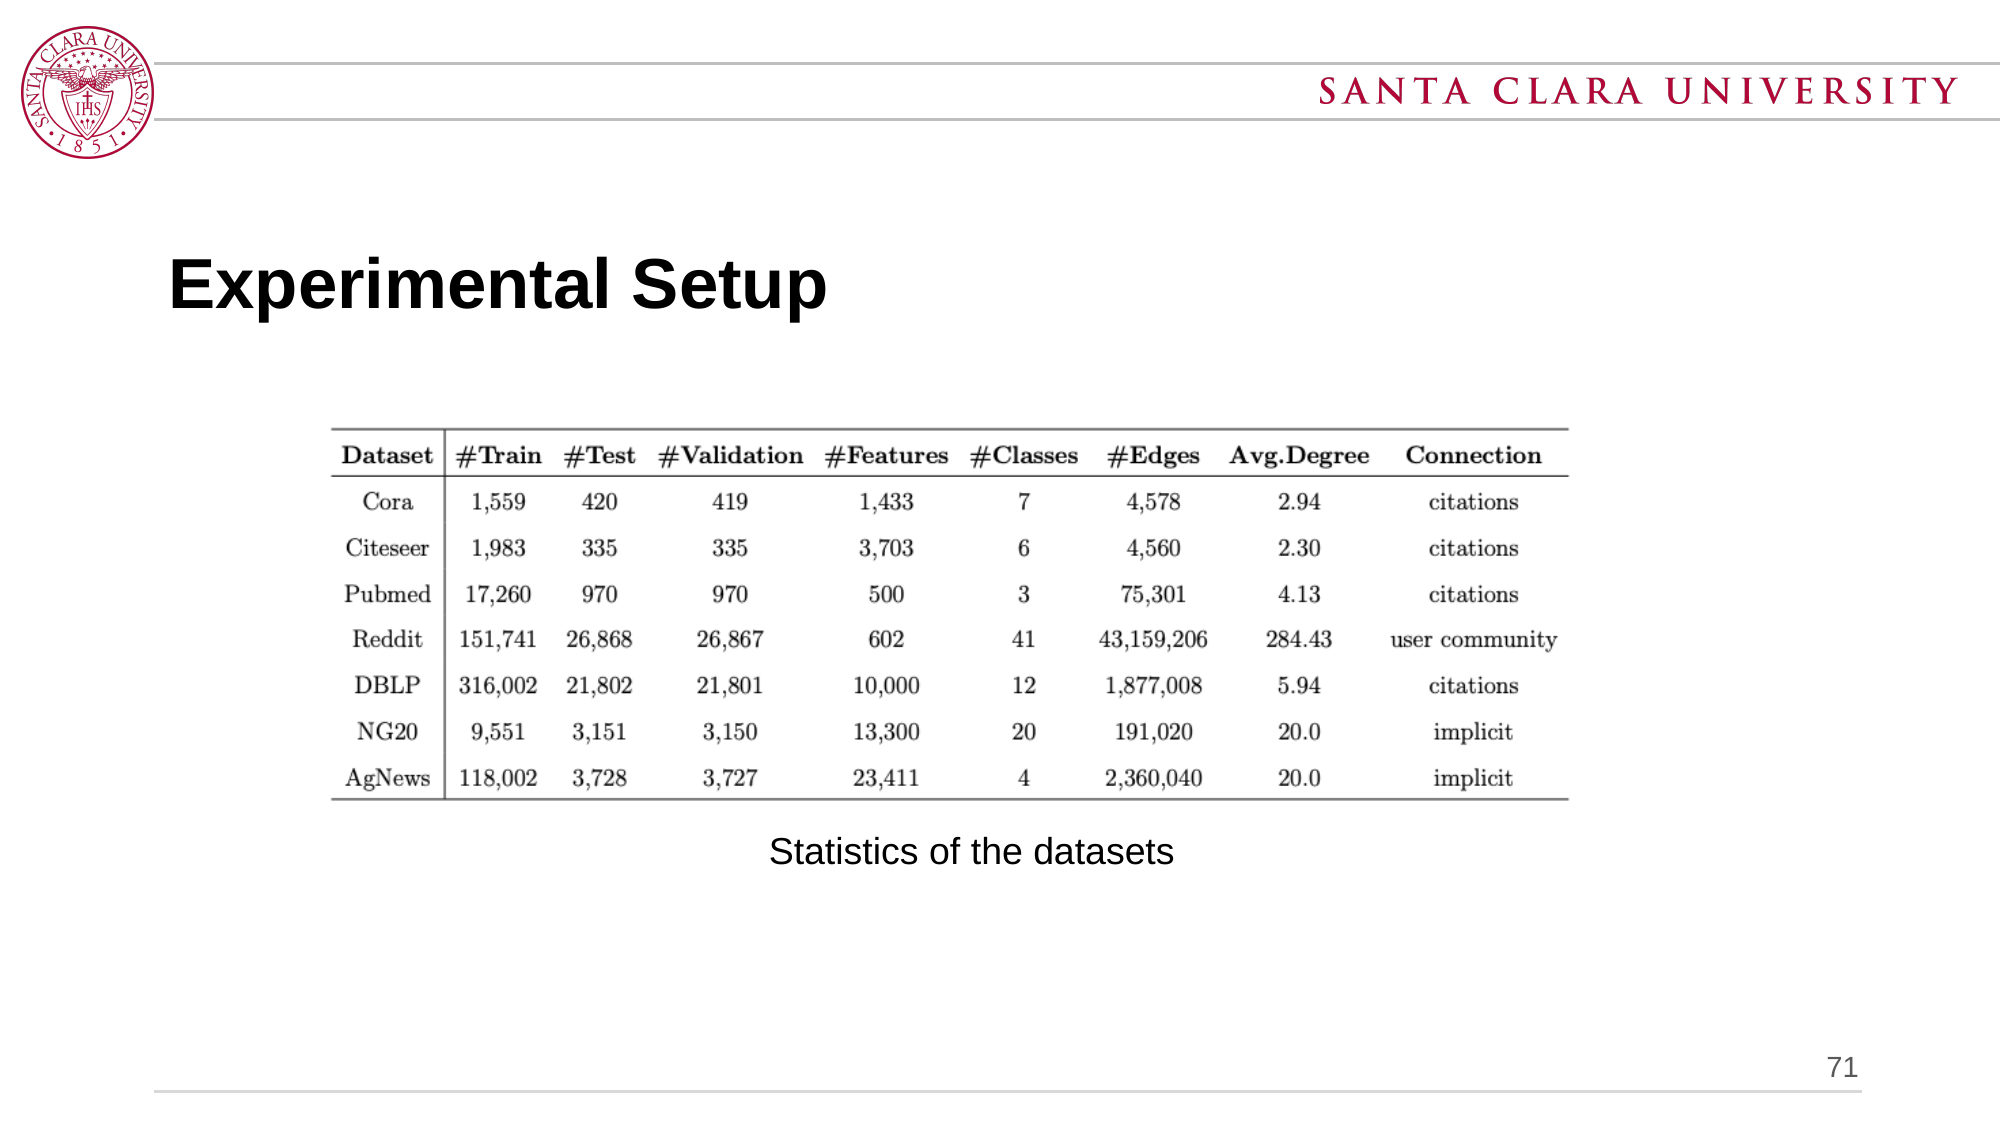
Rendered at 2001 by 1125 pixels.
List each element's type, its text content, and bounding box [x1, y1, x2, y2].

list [294, 379, 1650, 820]
picture [1320, 77, 1958, 104]
text_box Statistics of the datasets [753, 820, 1190, 880]
picture [21, 26, 154, 159]
title Experimental Setup [153, 191, 1863, 380]
list 71 [1238, 1026, 1874, 1092]
